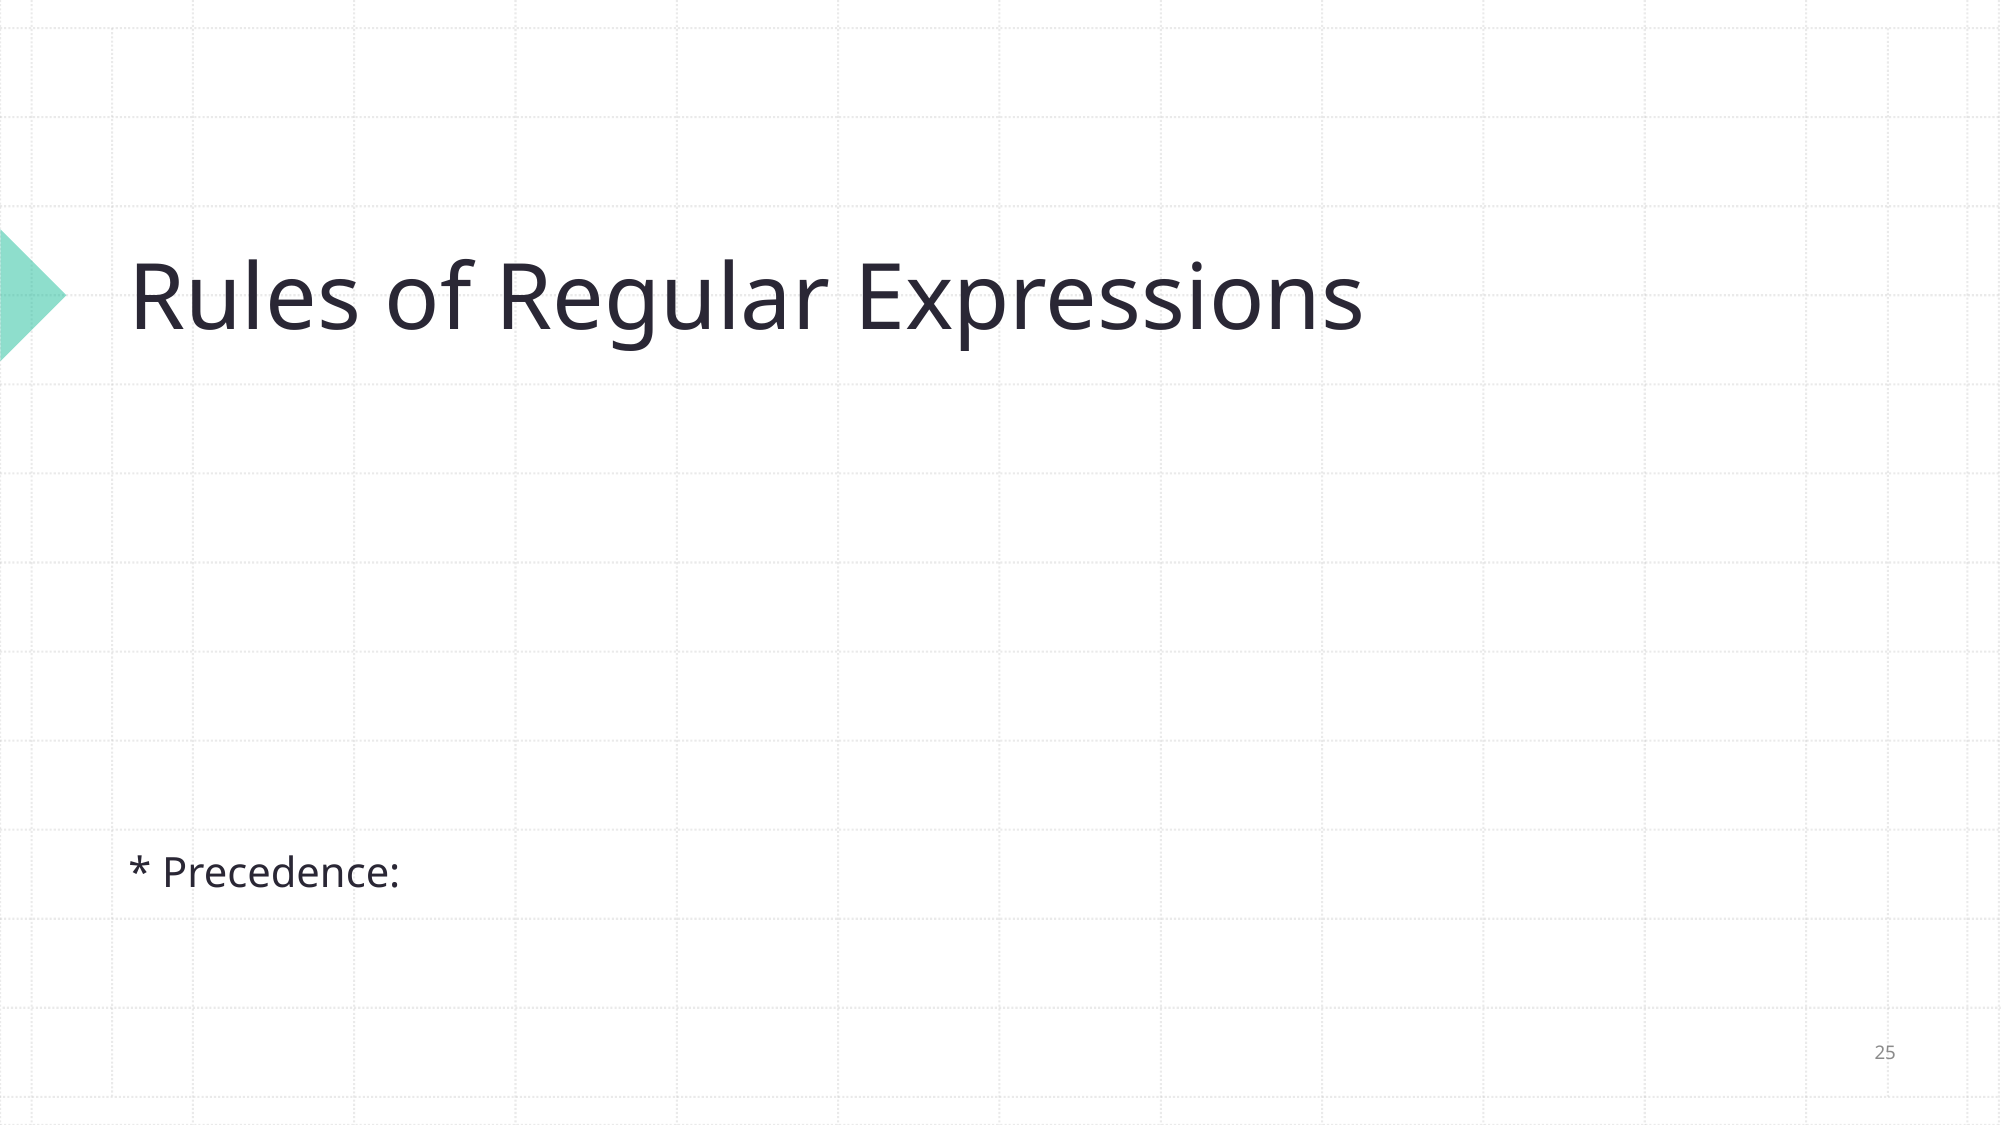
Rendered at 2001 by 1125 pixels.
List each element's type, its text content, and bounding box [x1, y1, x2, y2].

slide_number 25 [1805, 1019, 1966, 1089]
title Rules of Regular Expressions [113, 119, 1808, 356]
